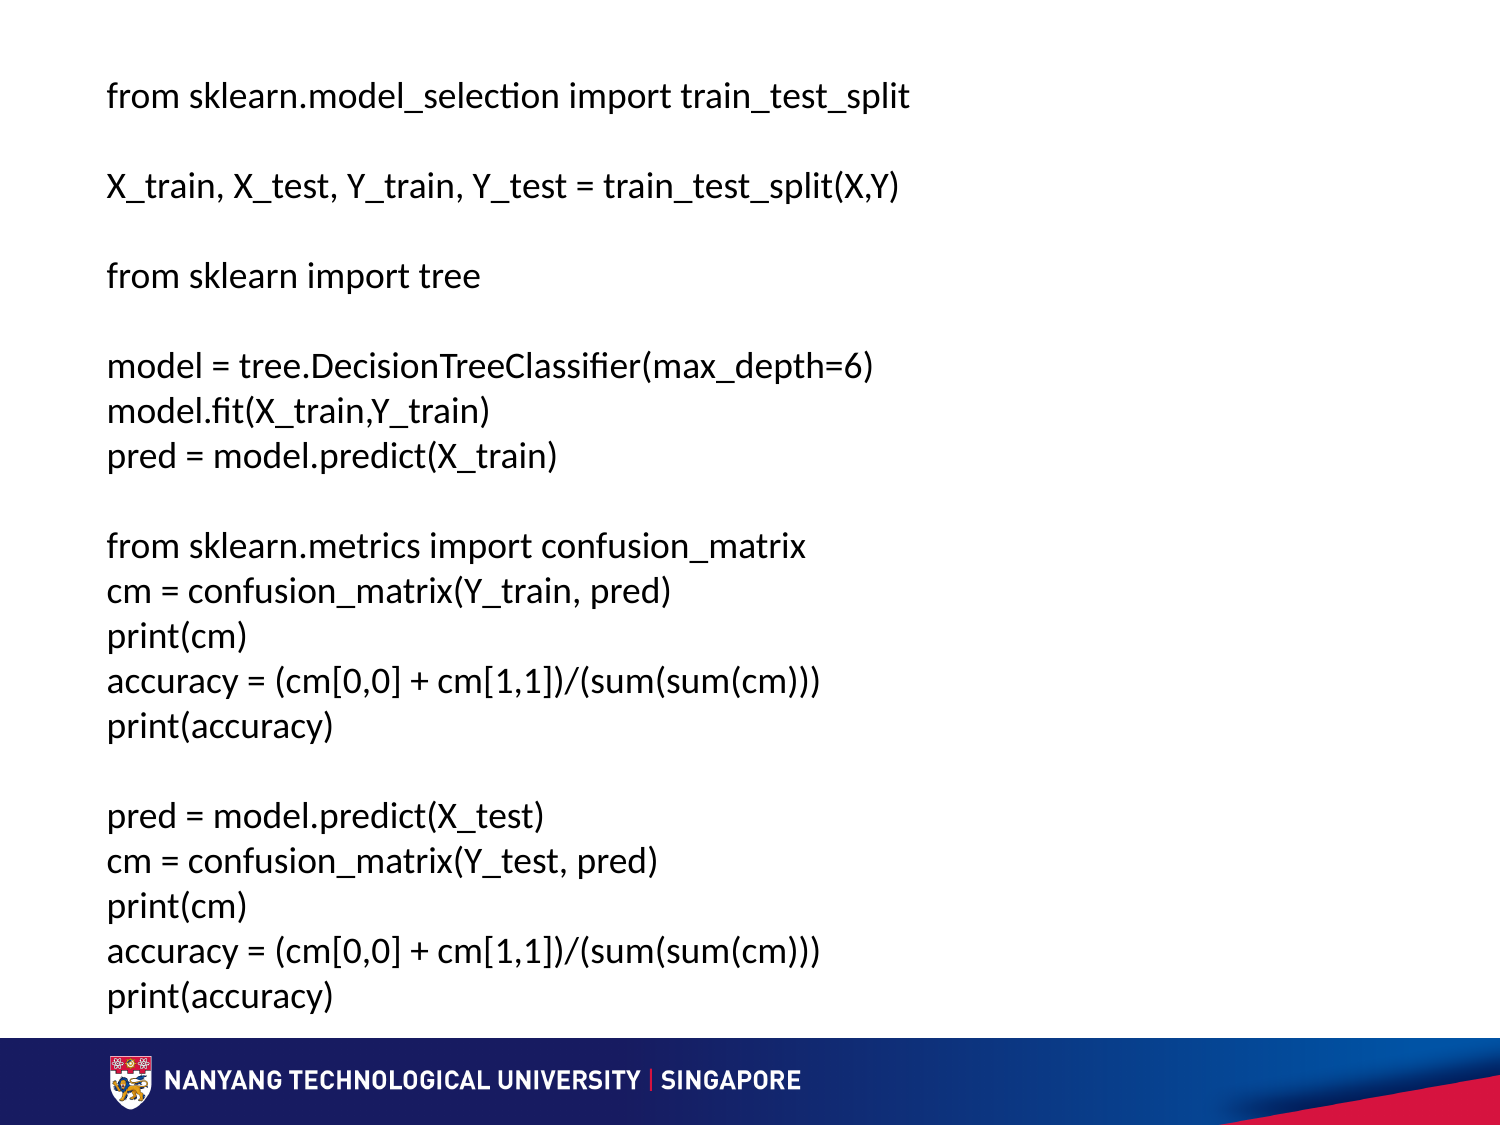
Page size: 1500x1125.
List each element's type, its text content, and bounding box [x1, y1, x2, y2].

text_box from sklearn.model_selection import train_test_split X_train, X_test, Y_train, Y_test = train_test_split(X,Y) from sklearn import tree model = tree.DecisionTreeClassifier(max_depth=6) model.fit(X_train,Y_train) pred = model.predict(X_train) from sklearn.metrics import confusion_matrix cm = confusion_matrix(Y_train, pred) print(cm) accuracy = (cm[0,0] + cm[1,1])/(sum(sum(cm))) print(accuracy) pred = model.predict(X_test) cm = confusion_matrix(Y_test, pred) print(cm) accuracy = (cm[0,0] + cm[1,1])/(sum(sum(cm))) print(accuracy) [91, 63, 1472, 1069]
picture [0, 1038, 1500, 1125]
